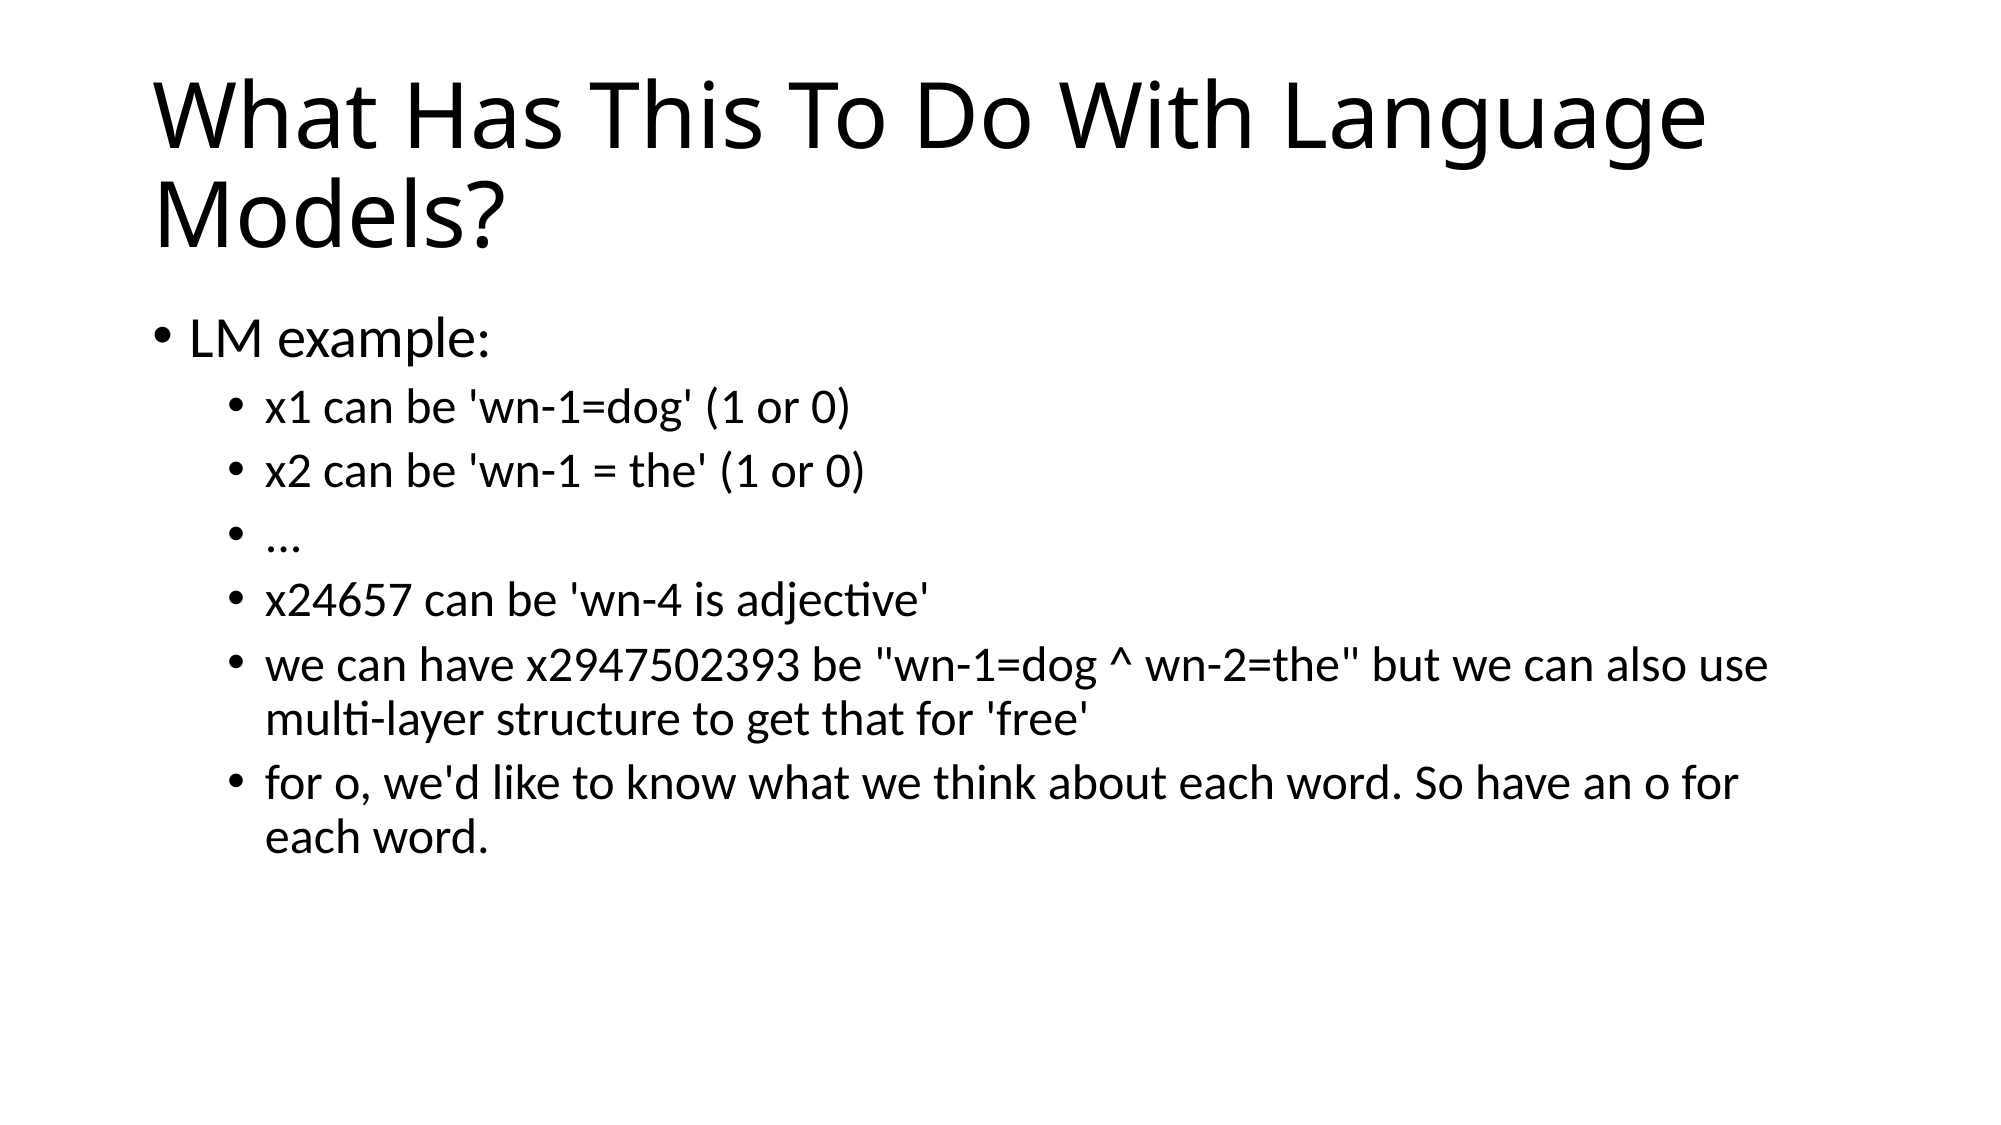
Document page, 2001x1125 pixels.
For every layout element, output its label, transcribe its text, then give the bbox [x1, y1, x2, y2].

title What Has This To Do With Language Models? [137, 59, 1863, 278]
list LM example: x1 can be 'wn-1=dog' (1 or 0) x2 can be 'wn-1 = the' (1 or 0) ... x24657 can be 'wn-4 is adjective' we can have x2947502393 be "wn-1=dog ^ wn-2=the" but we can also use multi-layer structure to get that for 'free' for o, we'd like to know what we think about each word. So have an o for each word. [137, 299, 1863, 1014]
